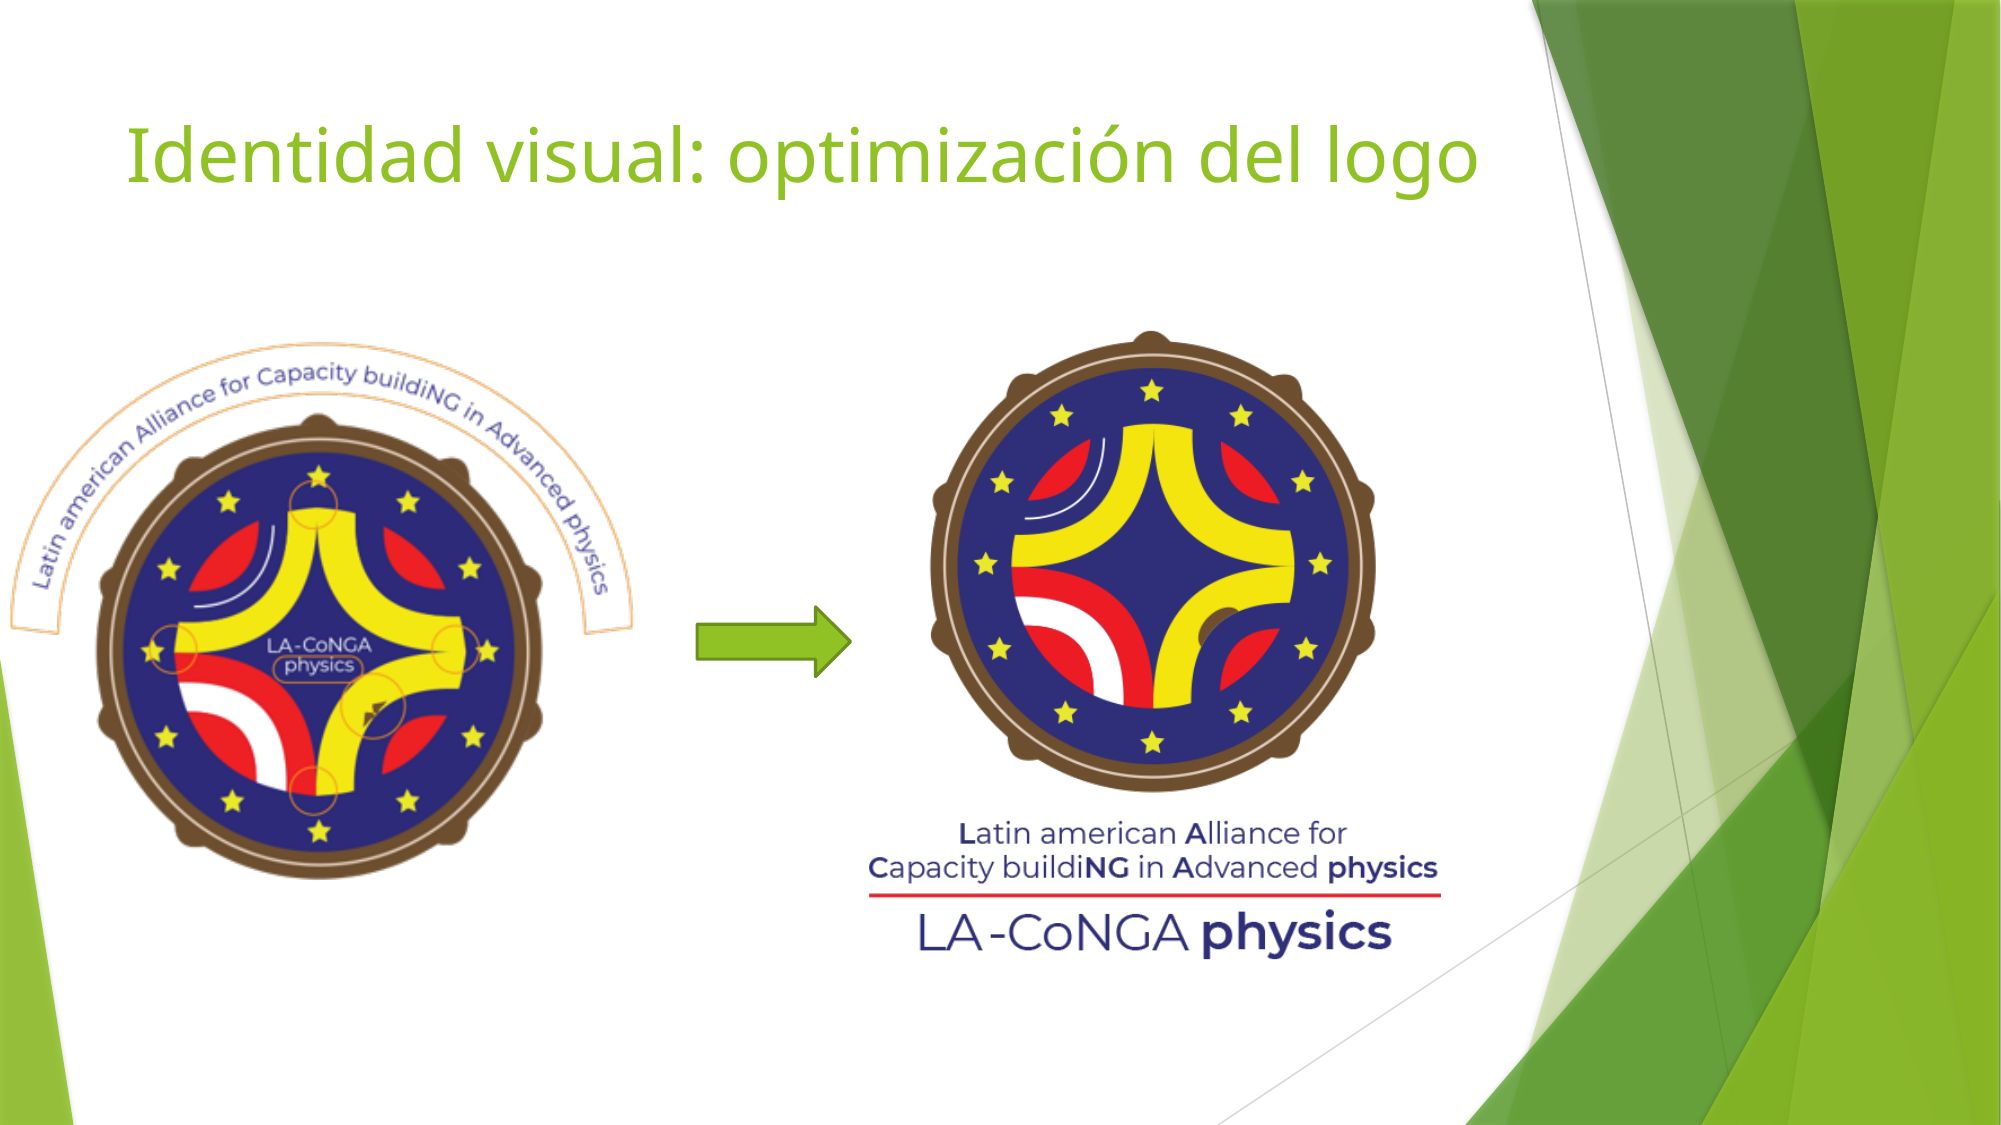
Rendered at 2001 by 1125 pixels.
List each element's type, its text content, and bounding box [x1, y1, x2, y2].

title Identidad visual: optimización del logo [111, 99, 1522, 317]
picture [815, 316, 1494, 982]
text_box [695, 622, 810, 661]
picture [0, 280, 661, 949]
